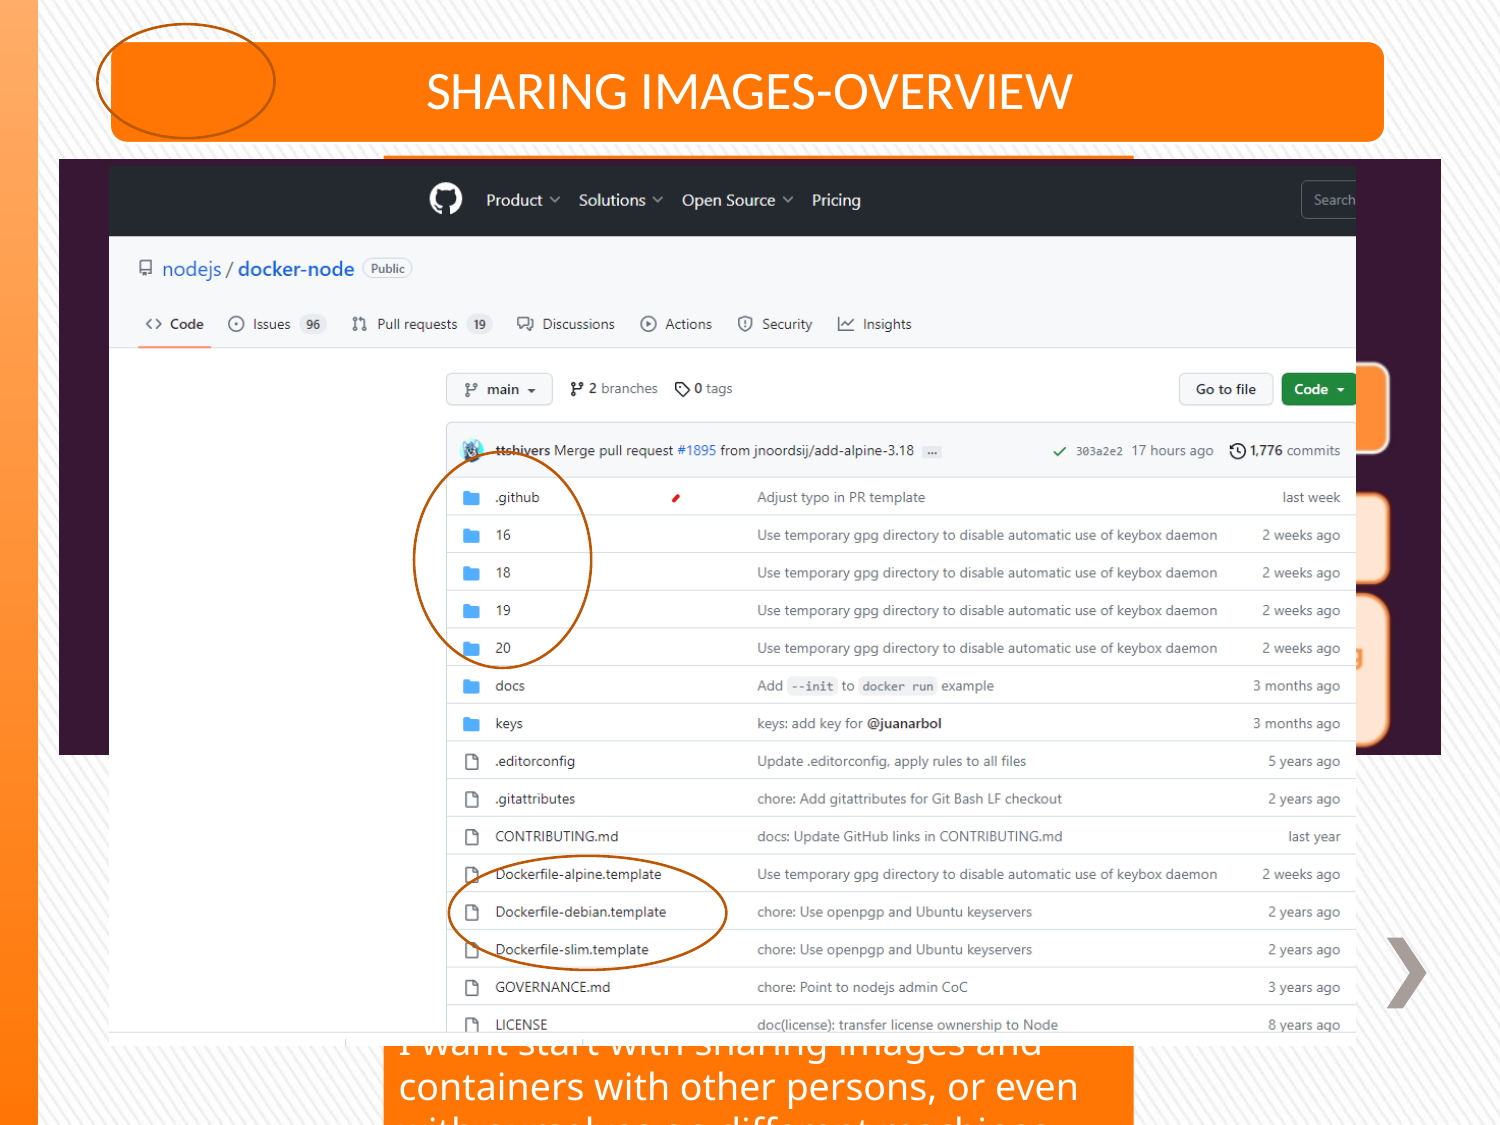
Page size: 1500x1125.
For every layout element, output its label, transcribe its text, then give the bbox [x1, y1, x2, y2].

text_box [109, 38, 1386, 146]
text_box [0, 281, 37, 285]
text_box [129, 22, 243, 36]
picture [37, 0, 1500, 1125]
text_box Docker would allow us to have multiple projects on our computer with different dependencies and different versions, and they could co-exist side by side without us having to uninstall or re-install various tools all the time. We could have a Python 3.7 based app next to a Python 3.9 based app without switching python versions in between. This is not the only reason We're also using it to share our images and containers with others. That could be team members who are working on the same project, or that could be servers on which we wanna deploy our containers. I want start with sharing images and containers with other persons, or even with ourselves on different machines [383, 1056, 1134, 1125]
